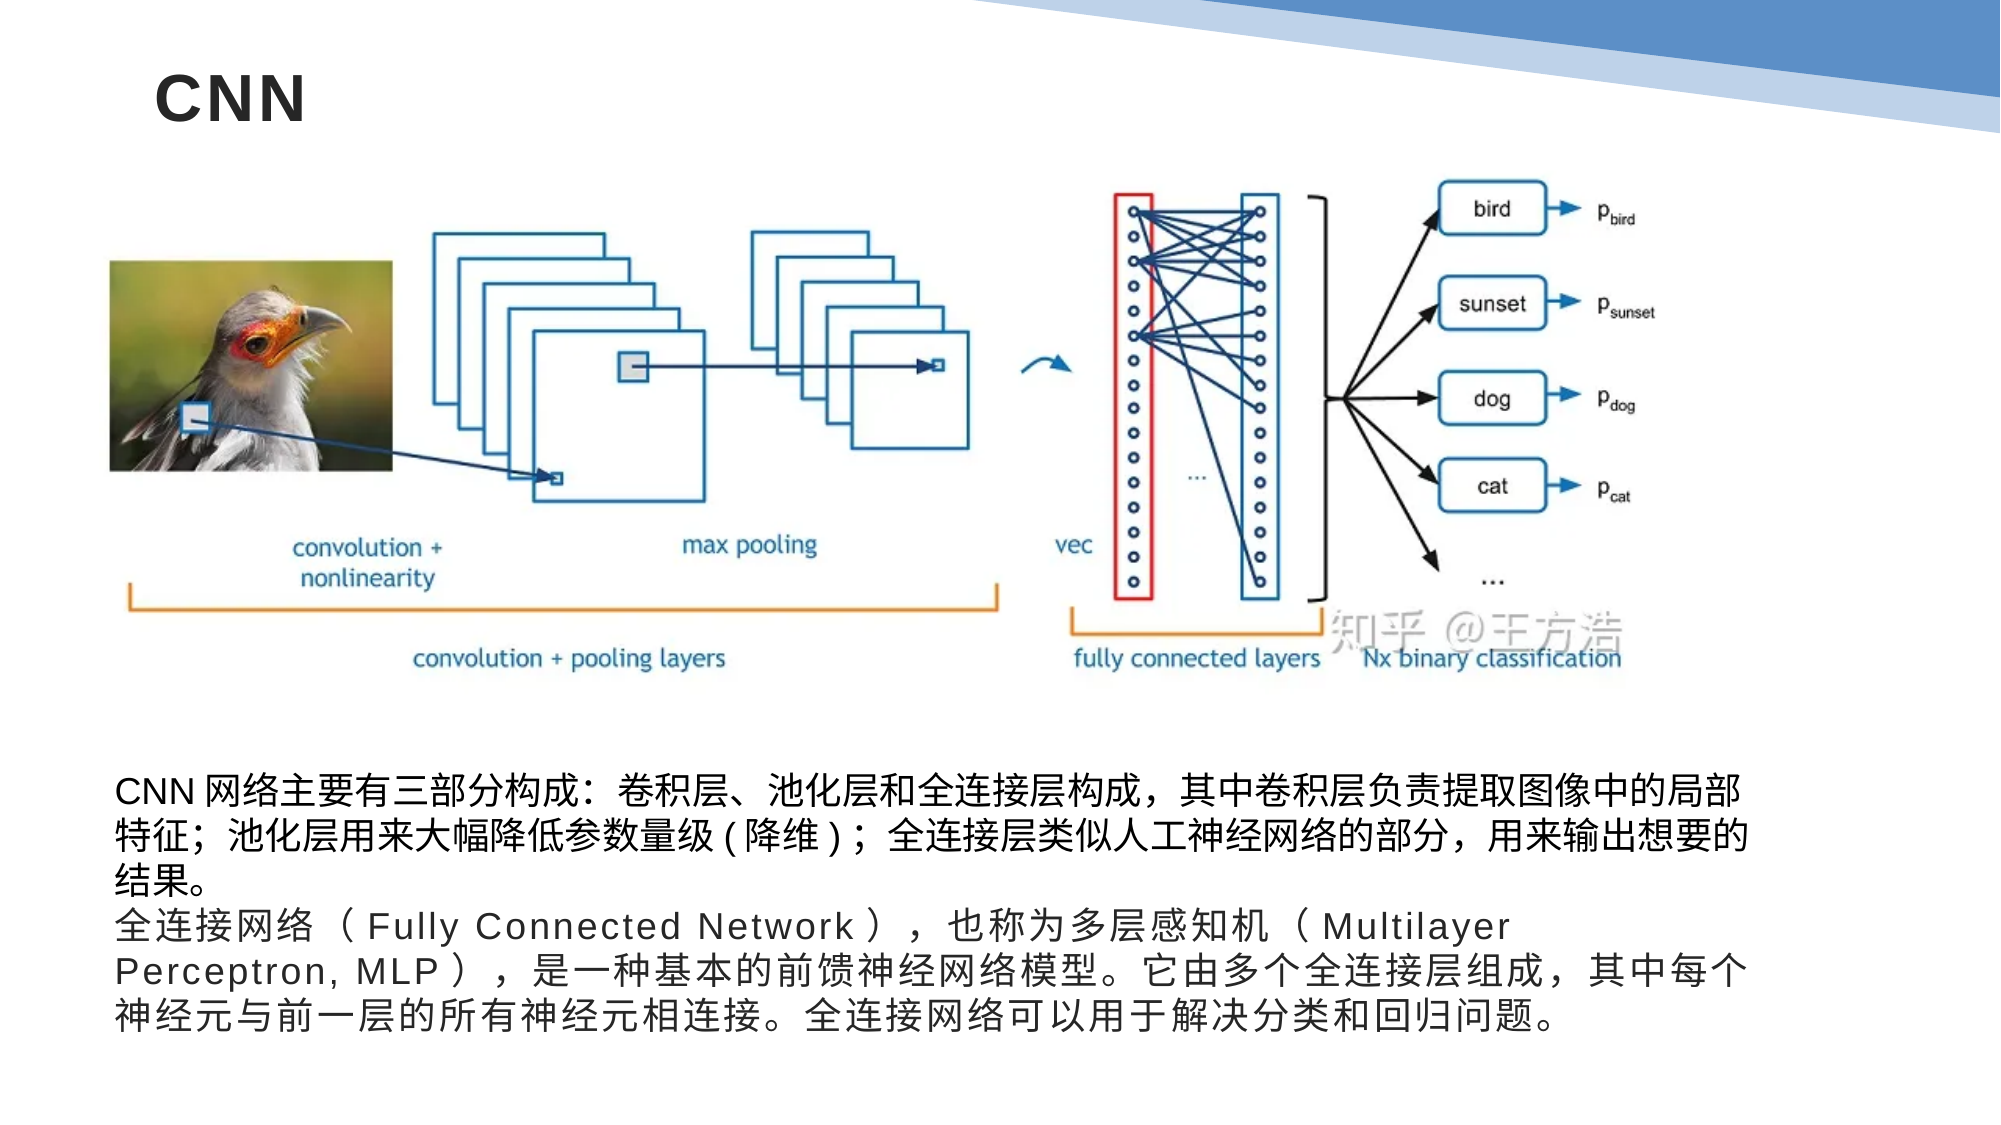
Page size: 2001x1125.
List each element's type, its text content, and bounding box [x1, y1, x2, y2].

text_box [971, 0, 2000, 134]
text_box CNN网络主要有三部分构成：卷积层、池化层和全连接层构成，其中卷积层负责提取图像中的局部特征；池化层用来大幅降低参数量级(降维)；全连接层类似人工神经网络的部分，用来输出想要的结果。 全连接网络（Fully Connected Network），也称为多层感知机（Multilayer Perceptron, MLP），是一种基本的前馈神经网络模型。它由多个全连接层组成，其中每个神经元与前一层的所有神经元相连接。全连接网络可以用于解决分类和回归问题。 [99, 760, 1768, 1090]
title CNN [24, 48, 433, 152]
picture [99, 162, 1663, 696]
